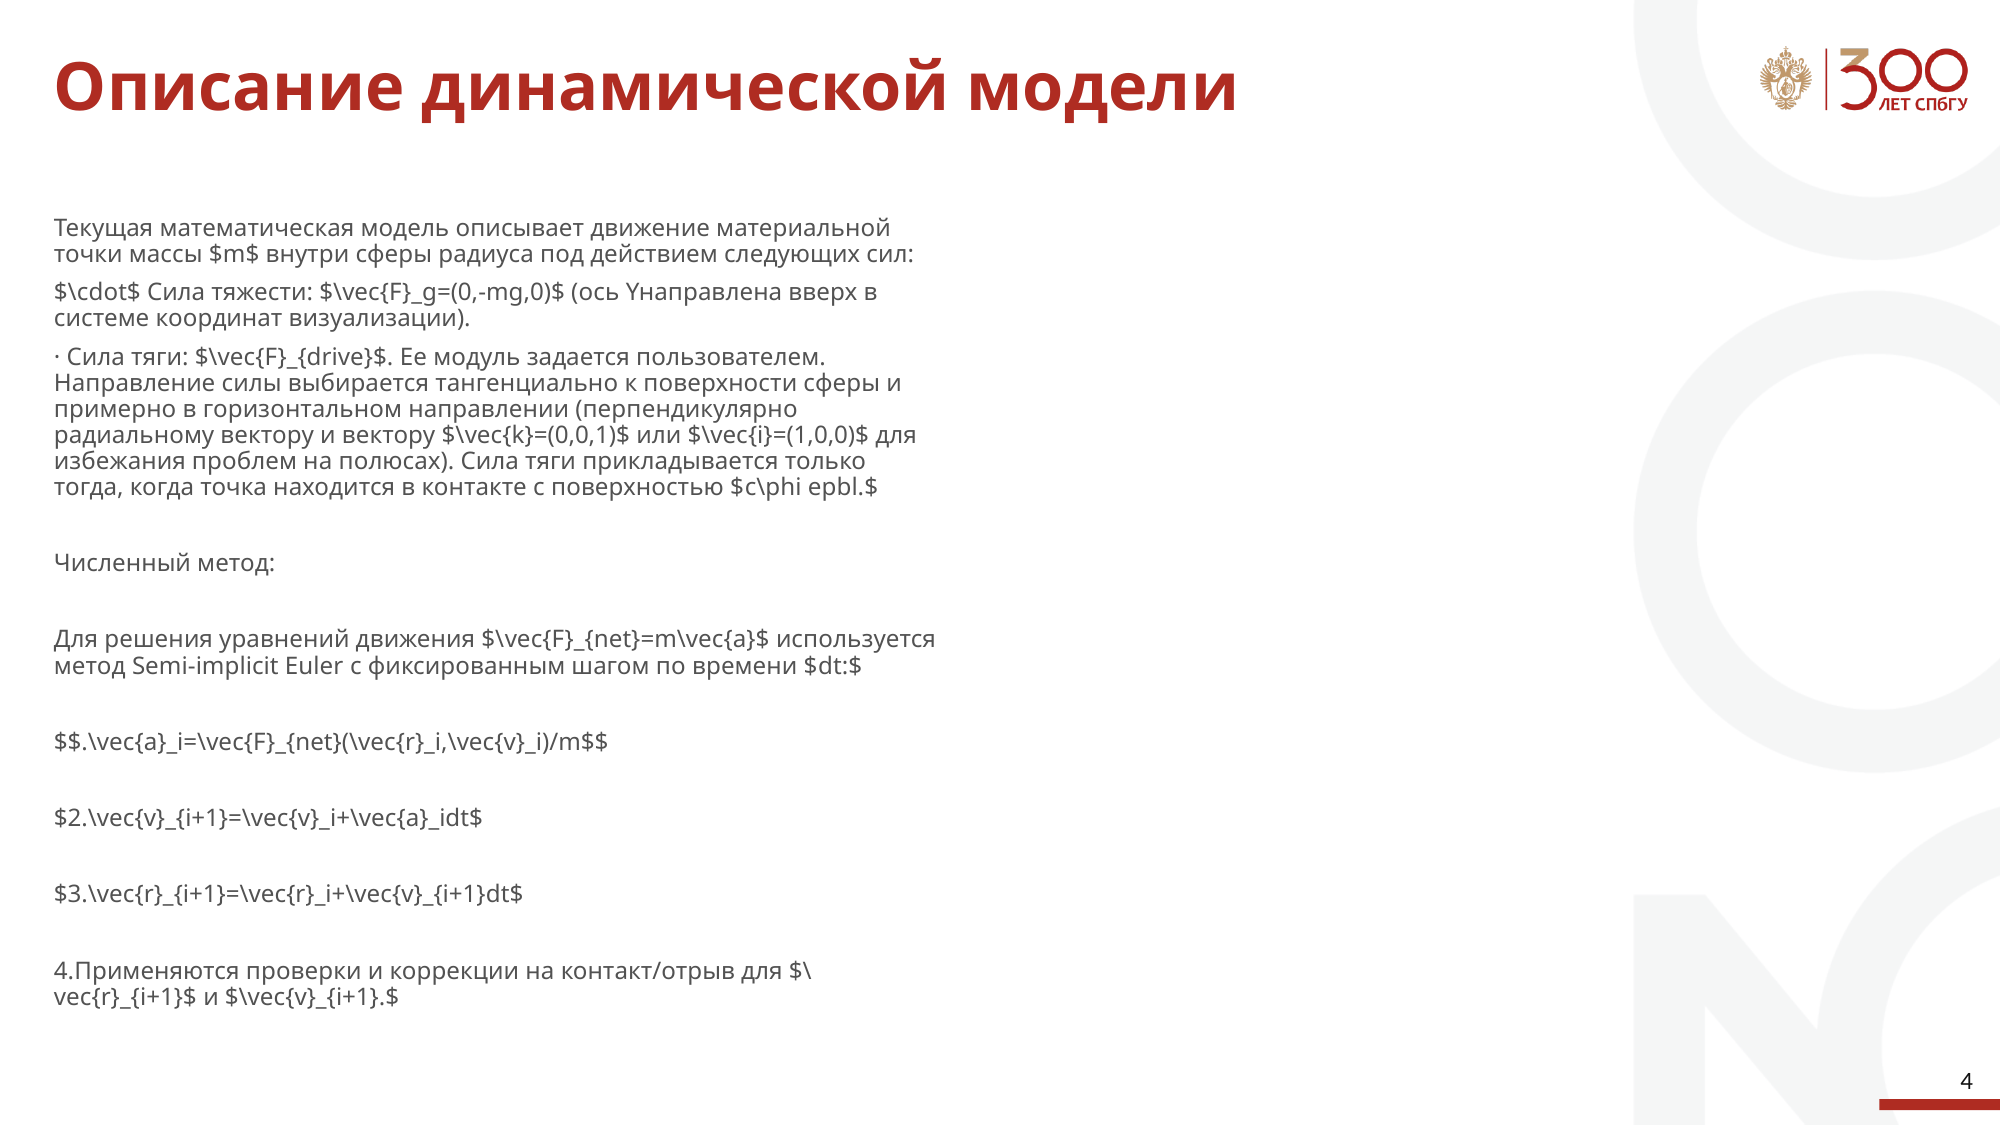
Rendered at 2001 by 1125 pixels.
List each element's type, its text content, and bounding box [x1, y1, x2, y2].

text_box 4 [1879, 1059, 1989, 1099]
title Описание динамической модели [39, 45, 1730, 162]
picture [1620, 0, 2000, 1125]
